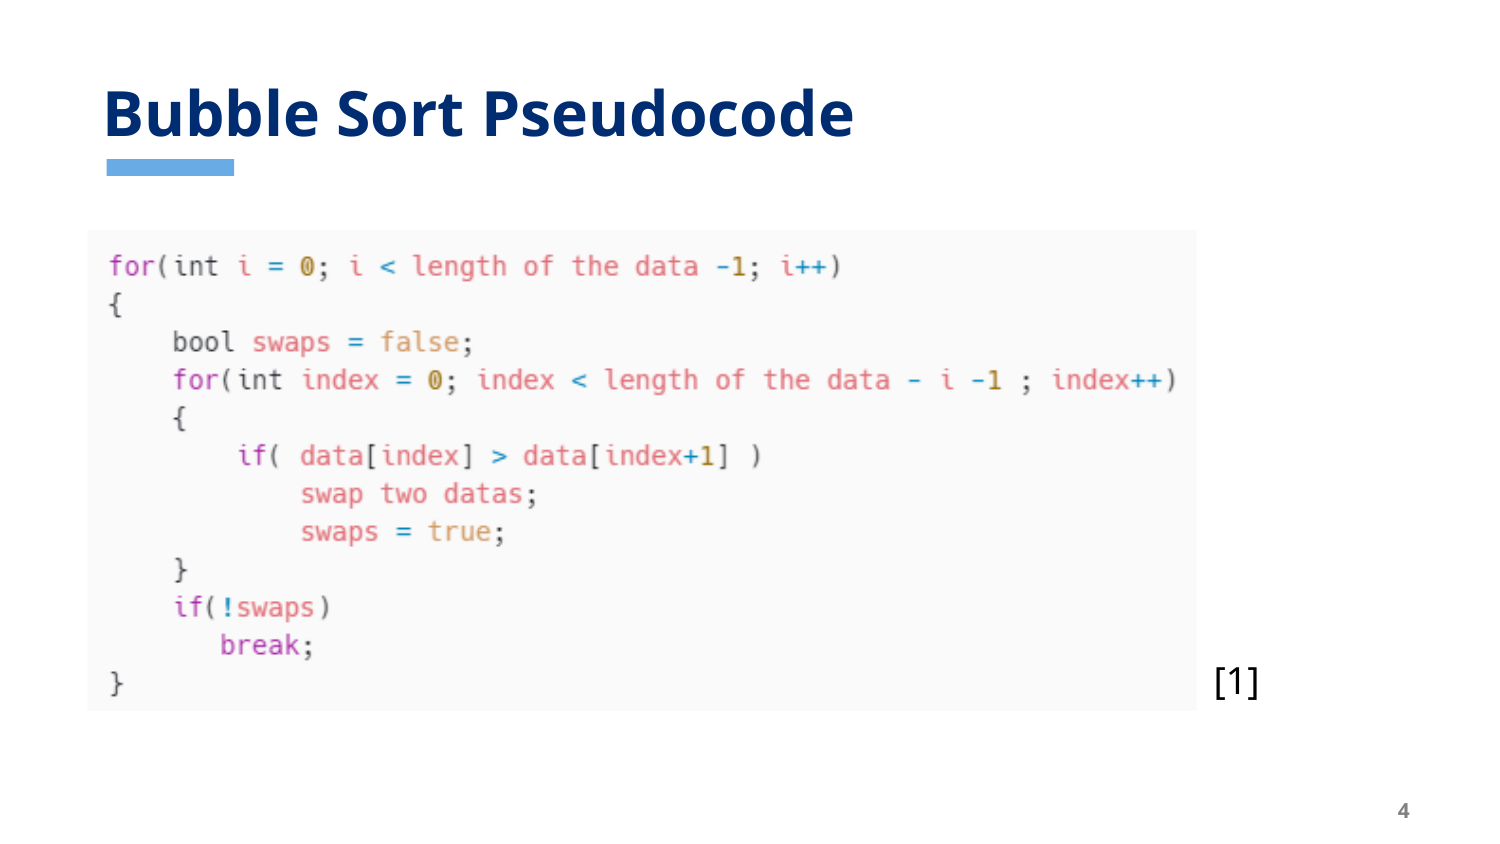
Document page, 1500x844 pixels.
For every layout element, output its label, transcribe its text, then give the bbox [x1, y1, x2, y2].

text_box [1] [1198, 649, 1275, 710]
title Bubble Sort Pseudocode [87, 74, 1414, 159]
picture [87, 230, 1197, 711]
